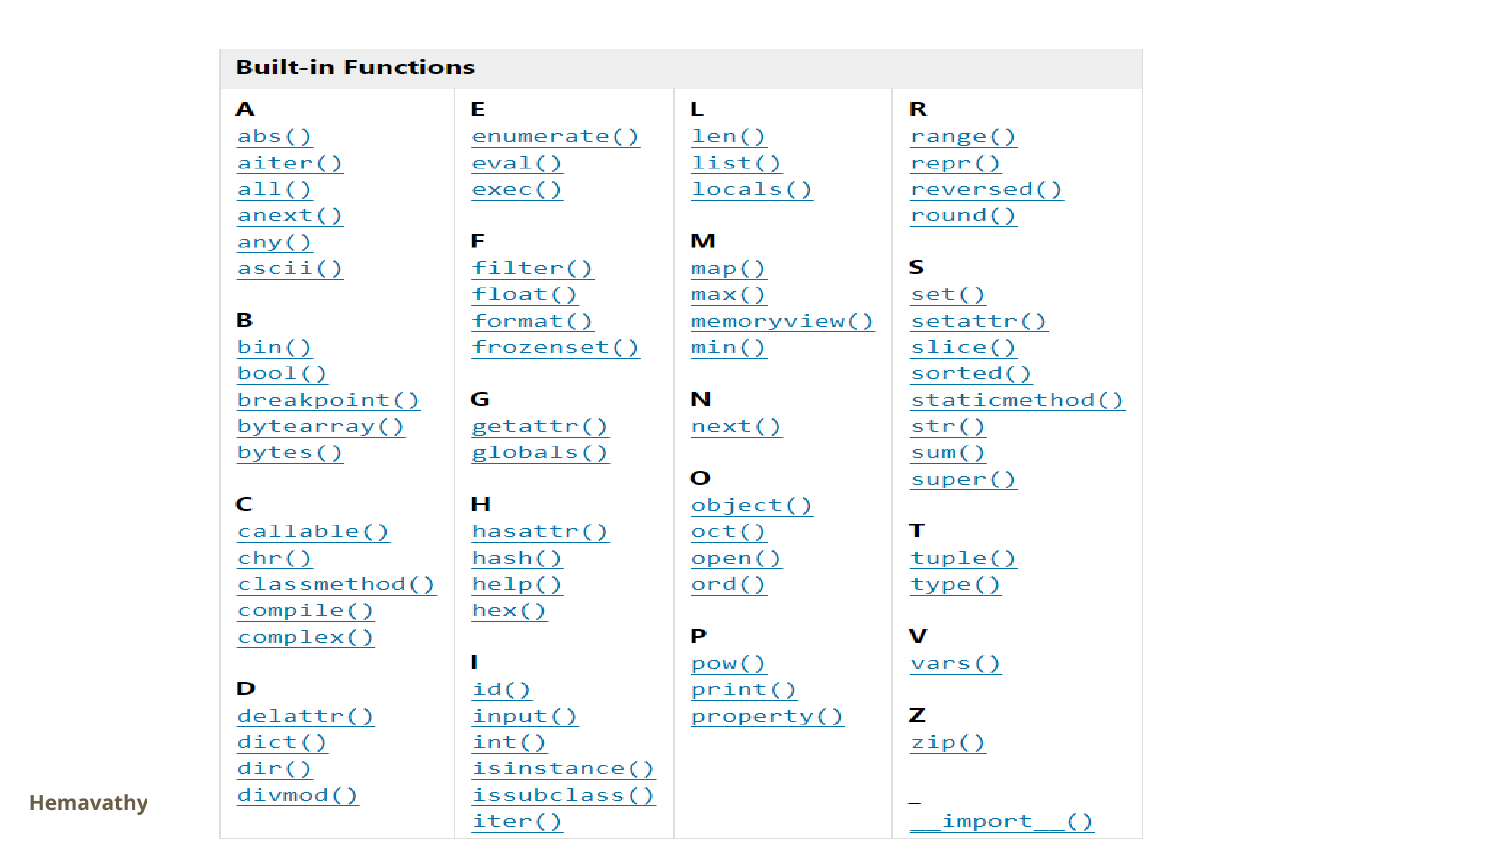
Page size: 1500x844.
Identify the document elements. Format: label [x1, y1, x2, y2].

picture [147, 49, 1295, 844]
